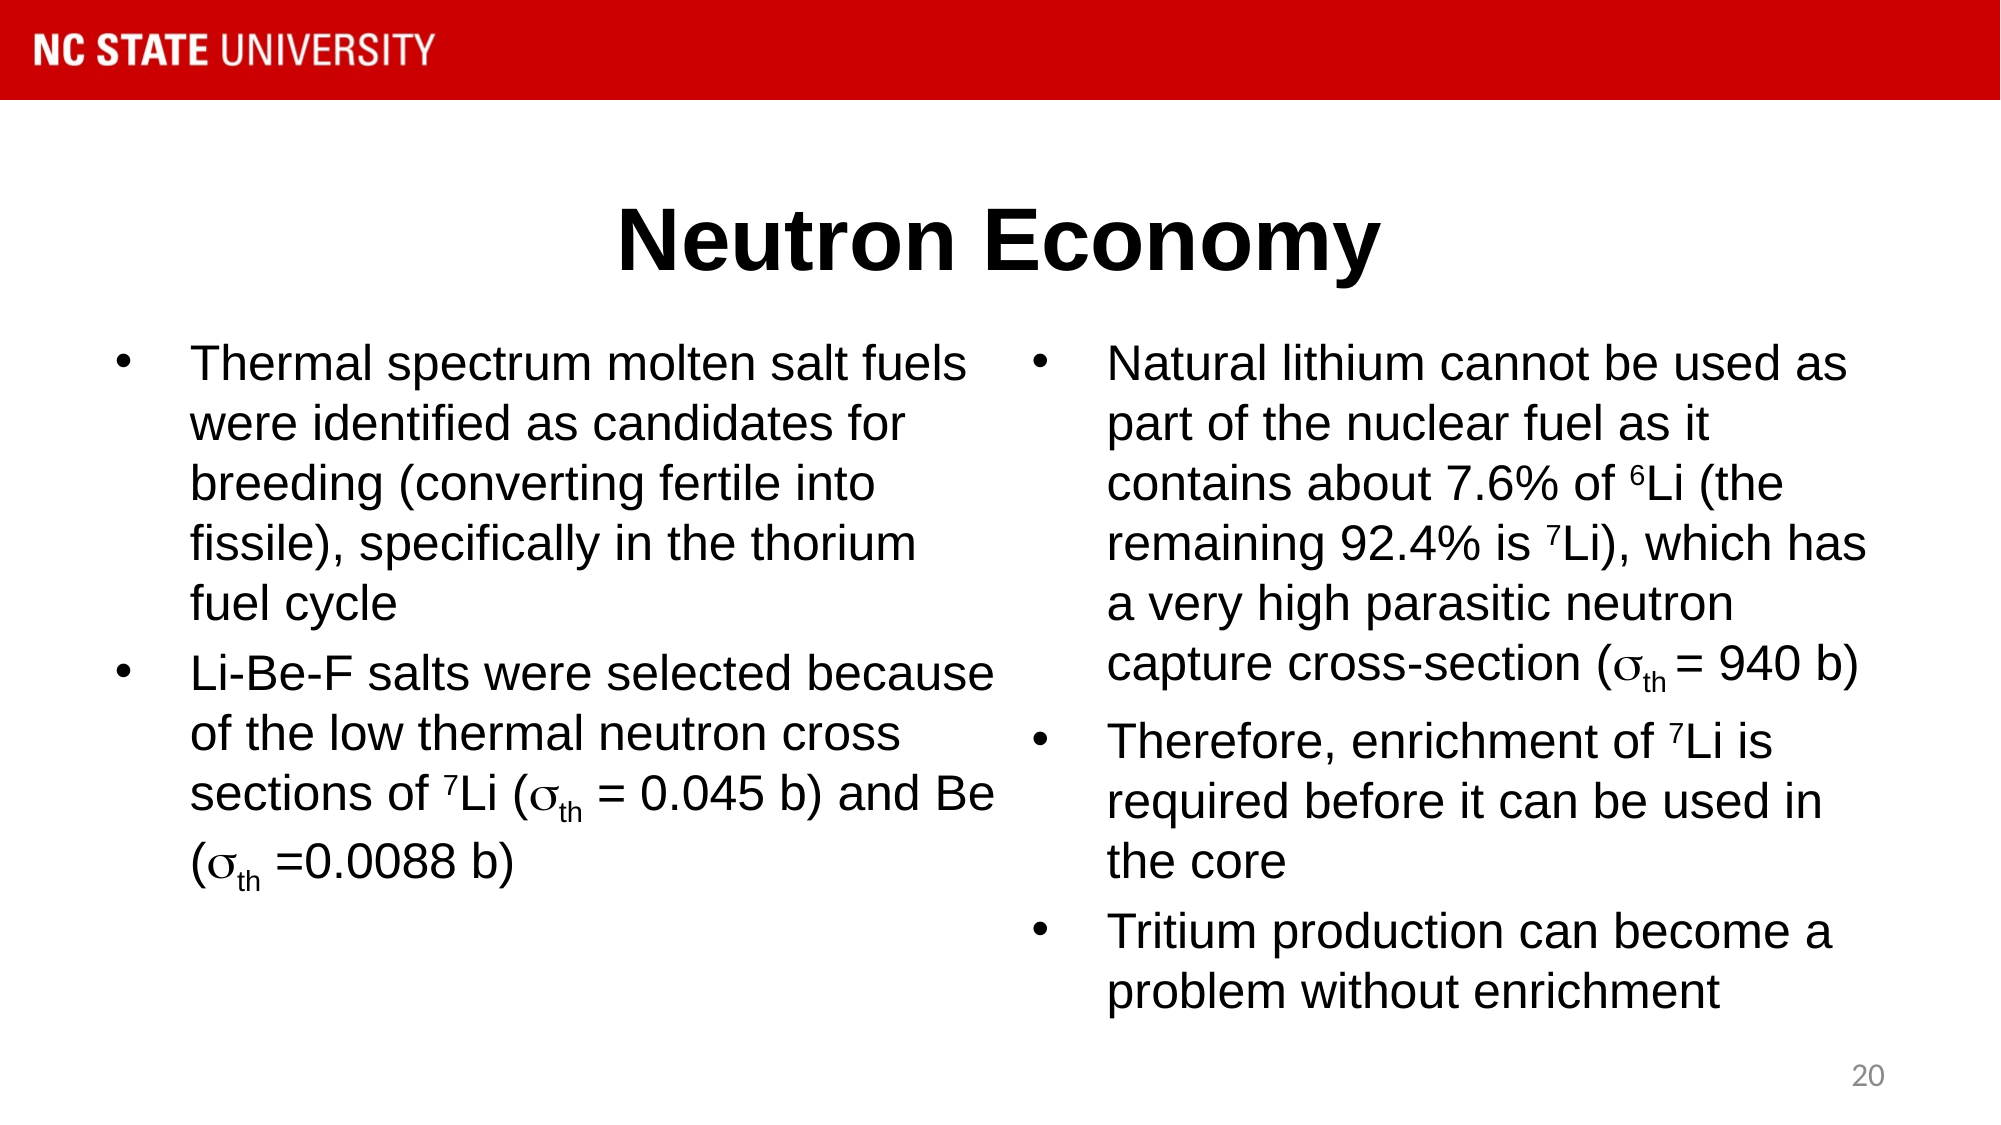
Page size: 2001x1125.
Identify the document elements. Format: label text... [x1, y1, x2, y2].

title Neutron Economy [99, 147, 1900, 322]
list Natural lithium cannot be used as part of the nuclear fuel as it contains about 7.6% of 6Li (the remaining 92.4% is 7Li), which has a very high parasitic neutron capture cross-section (sth = 940 b) Therefore, enrichment of 7Li is required before it can be used in the core Tritium production can become a problem without enrichment [1016, 322, 1917, 1005]
picture [0, 0, 2001, 100]
list Thermal spectrum molten salt fuels were identified as candidates for breeding (converting fertile into fissile), specifically in the thorium fuel cycle Li-Be-F salts were selected because of the low thermal neutron cross sections of 7Li (sth = 0.045 b) and Be (sth =0.0088 b) [99, 322, 1016, 1005]
slide_number 20 [1433, 1042, 1900, 1103]
